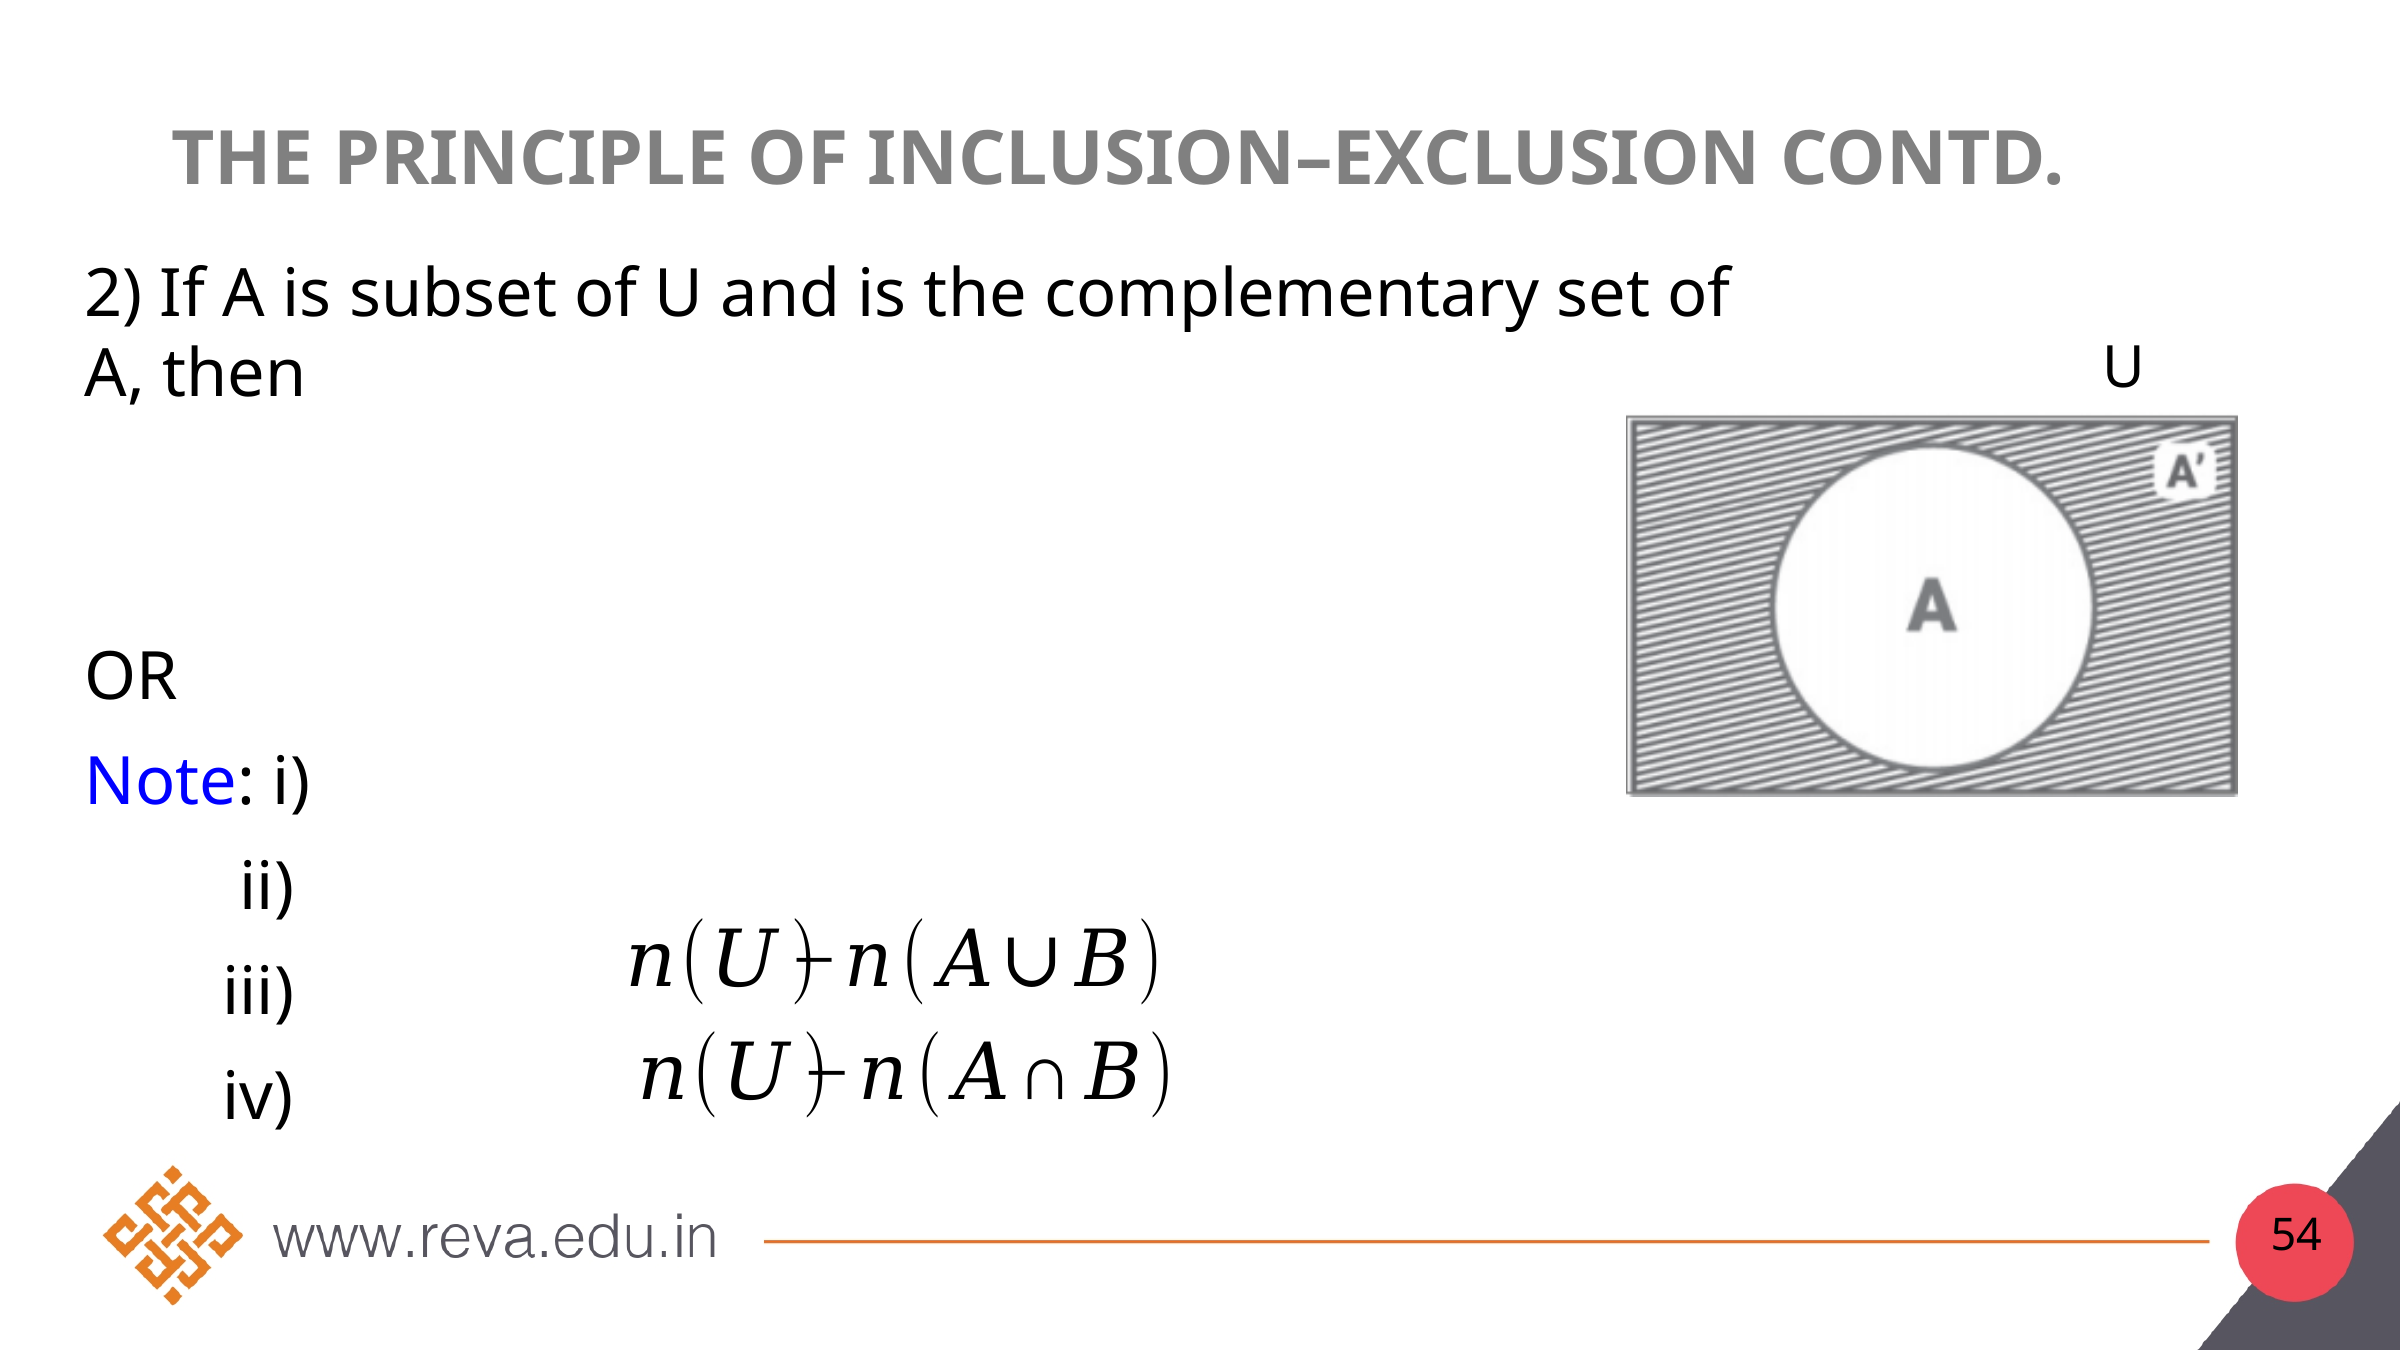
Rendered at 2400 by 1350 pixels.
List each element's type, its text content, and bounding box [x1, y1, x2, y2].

title the principle of inclusion–exclusion CONTD. [136, 77, 2088, 243]
slide_number 54 [2237, 1200, 2355, 1272]
picture [0, 0, 2400, 1350]
text_box U [2087, 322, 2160, 407]
